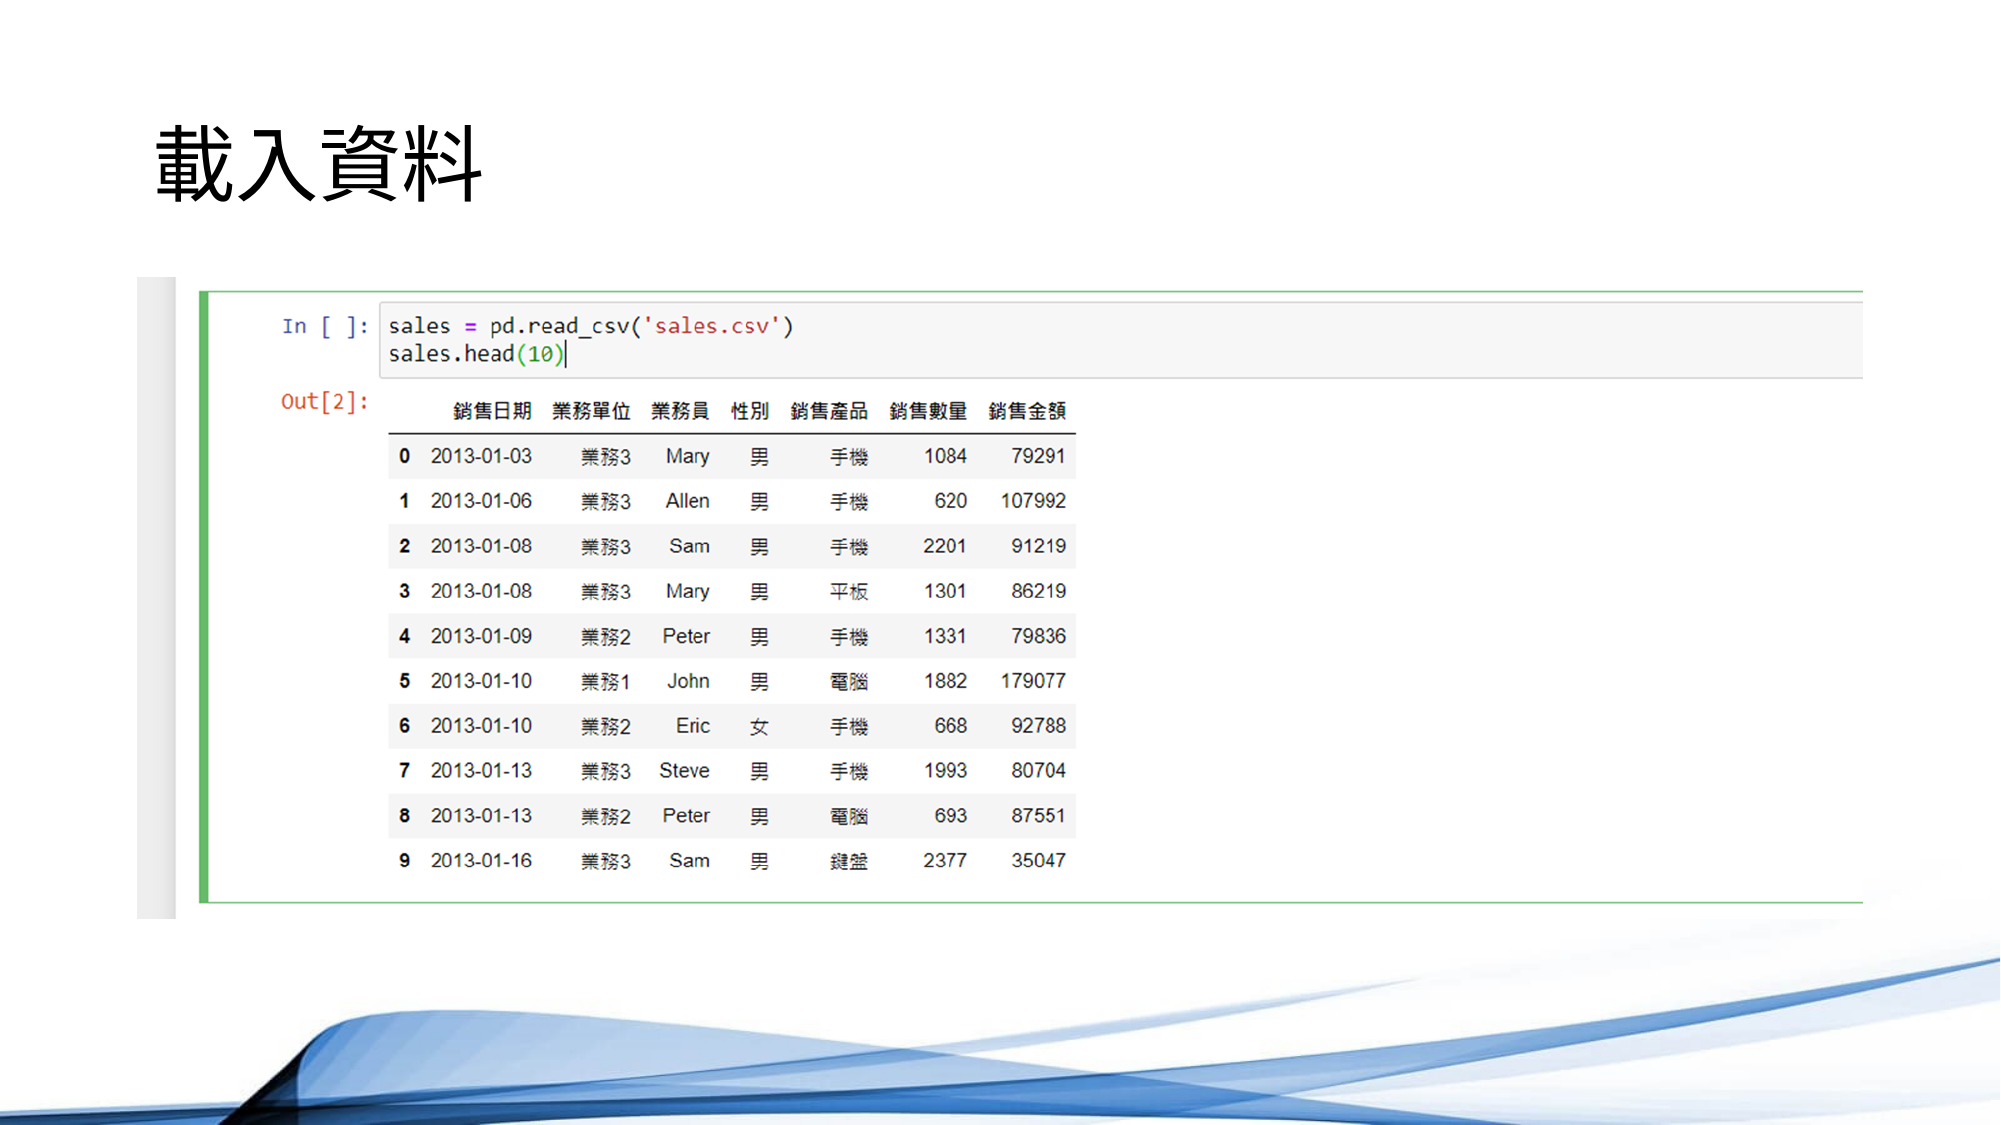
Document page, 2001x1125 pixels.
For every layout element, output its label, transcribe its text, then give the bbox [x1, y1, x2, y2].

picture [0, 0, 2001, 1125]
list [137, 276, 1863, 919]
title 載入資料 [137, 59, 1863, 276]
